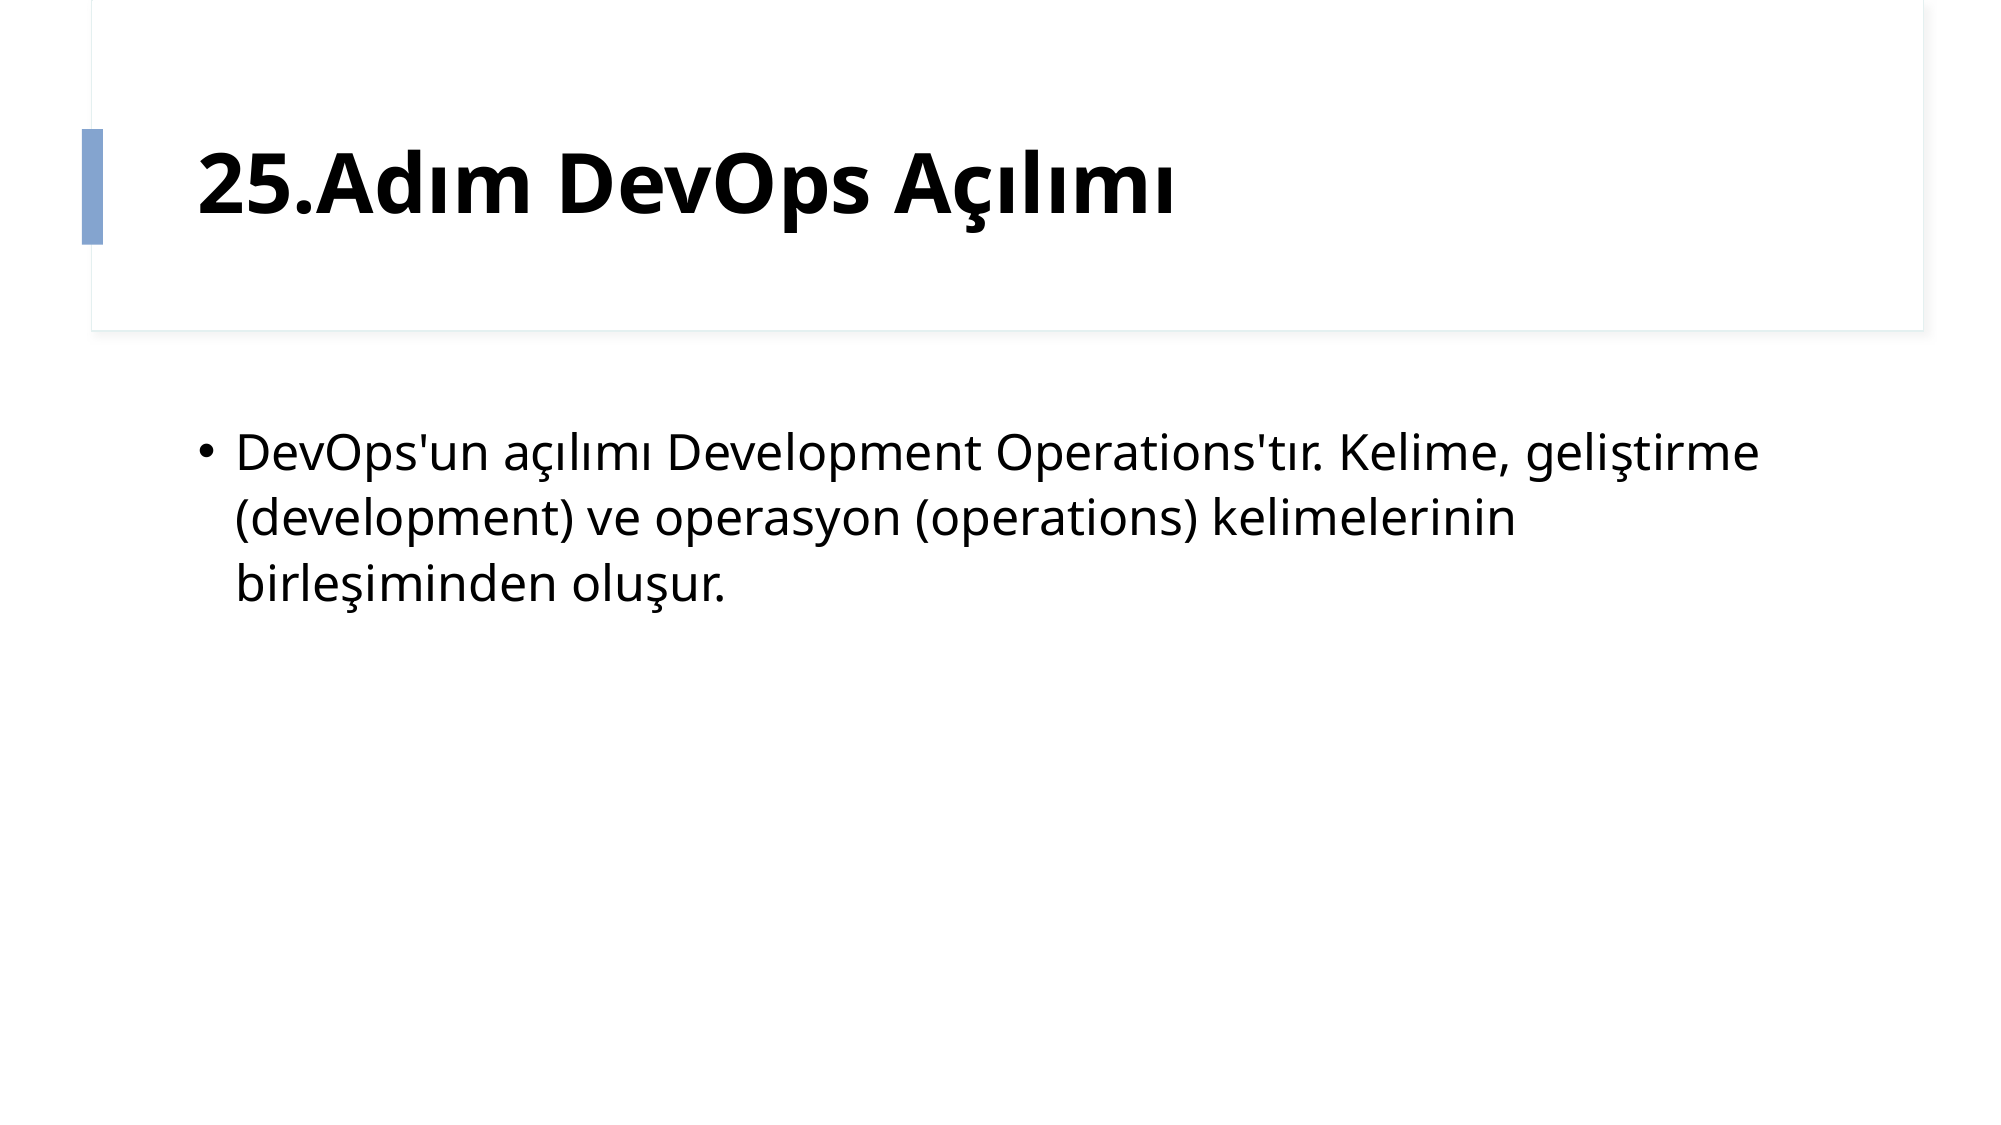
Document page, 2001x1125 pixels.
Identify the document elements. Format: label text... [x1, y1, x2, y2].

list DevOps'un açılımı Development Operations'tır. Kelime, geliştirme (development) ve operasyon (operations) kelimelerinin birleşiminden oluşur. [183, 406, 1851, 1013]
title 25.Adım DevOps Açılımı [183, 90, 1851, 284]
